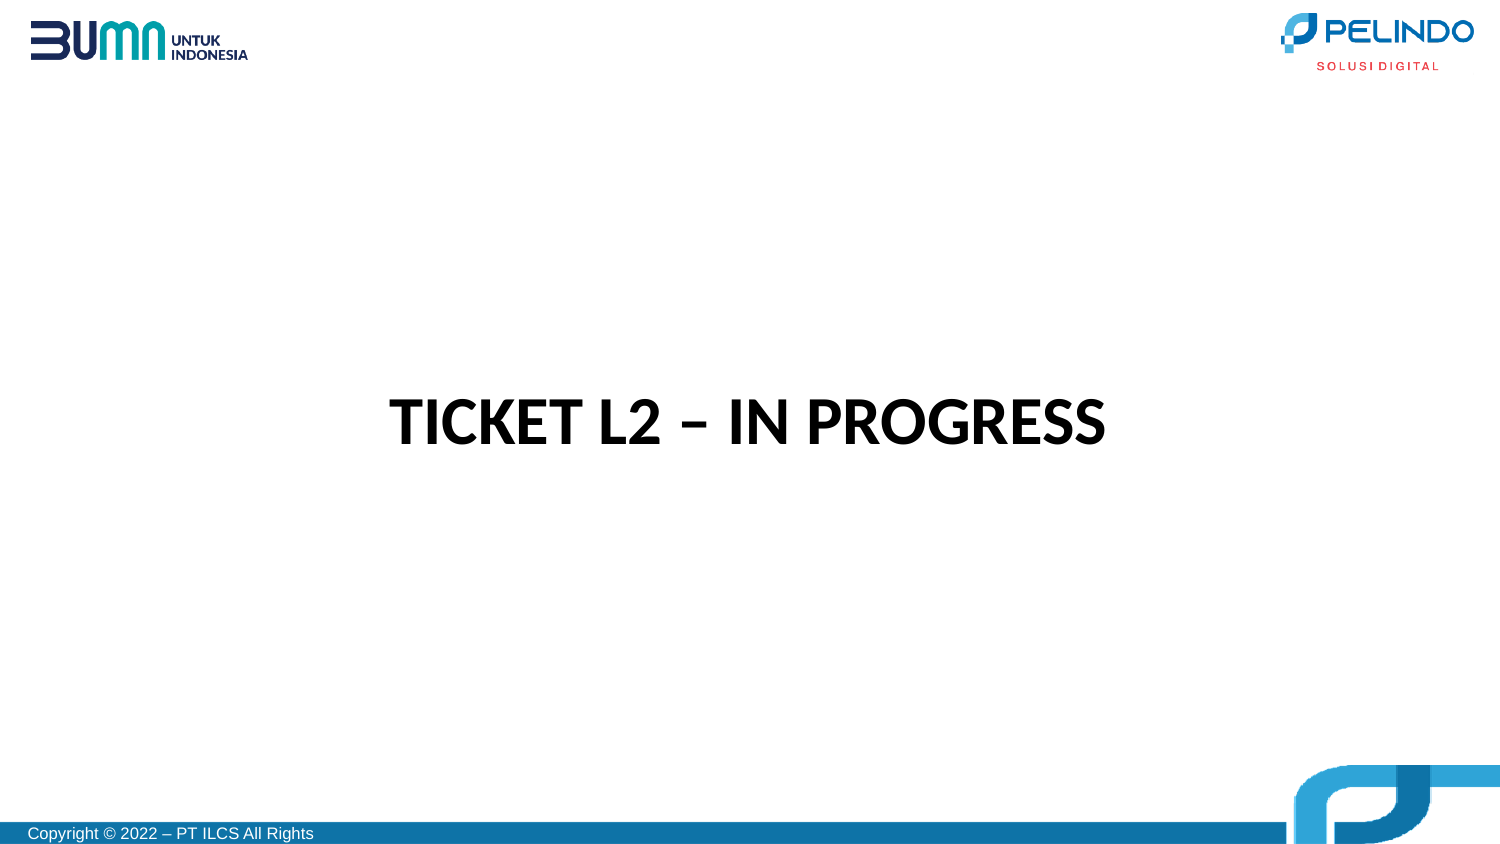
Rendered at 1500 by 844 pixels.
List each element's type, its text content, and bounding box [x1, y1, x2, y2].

picture [0, 765, 1500, 844]
picture [1281, 13, 1475, 76]
picture [31, 21, 248, 61]
title TICKET L2 – IN PROGRESS [103, 341, 1395, 503]
